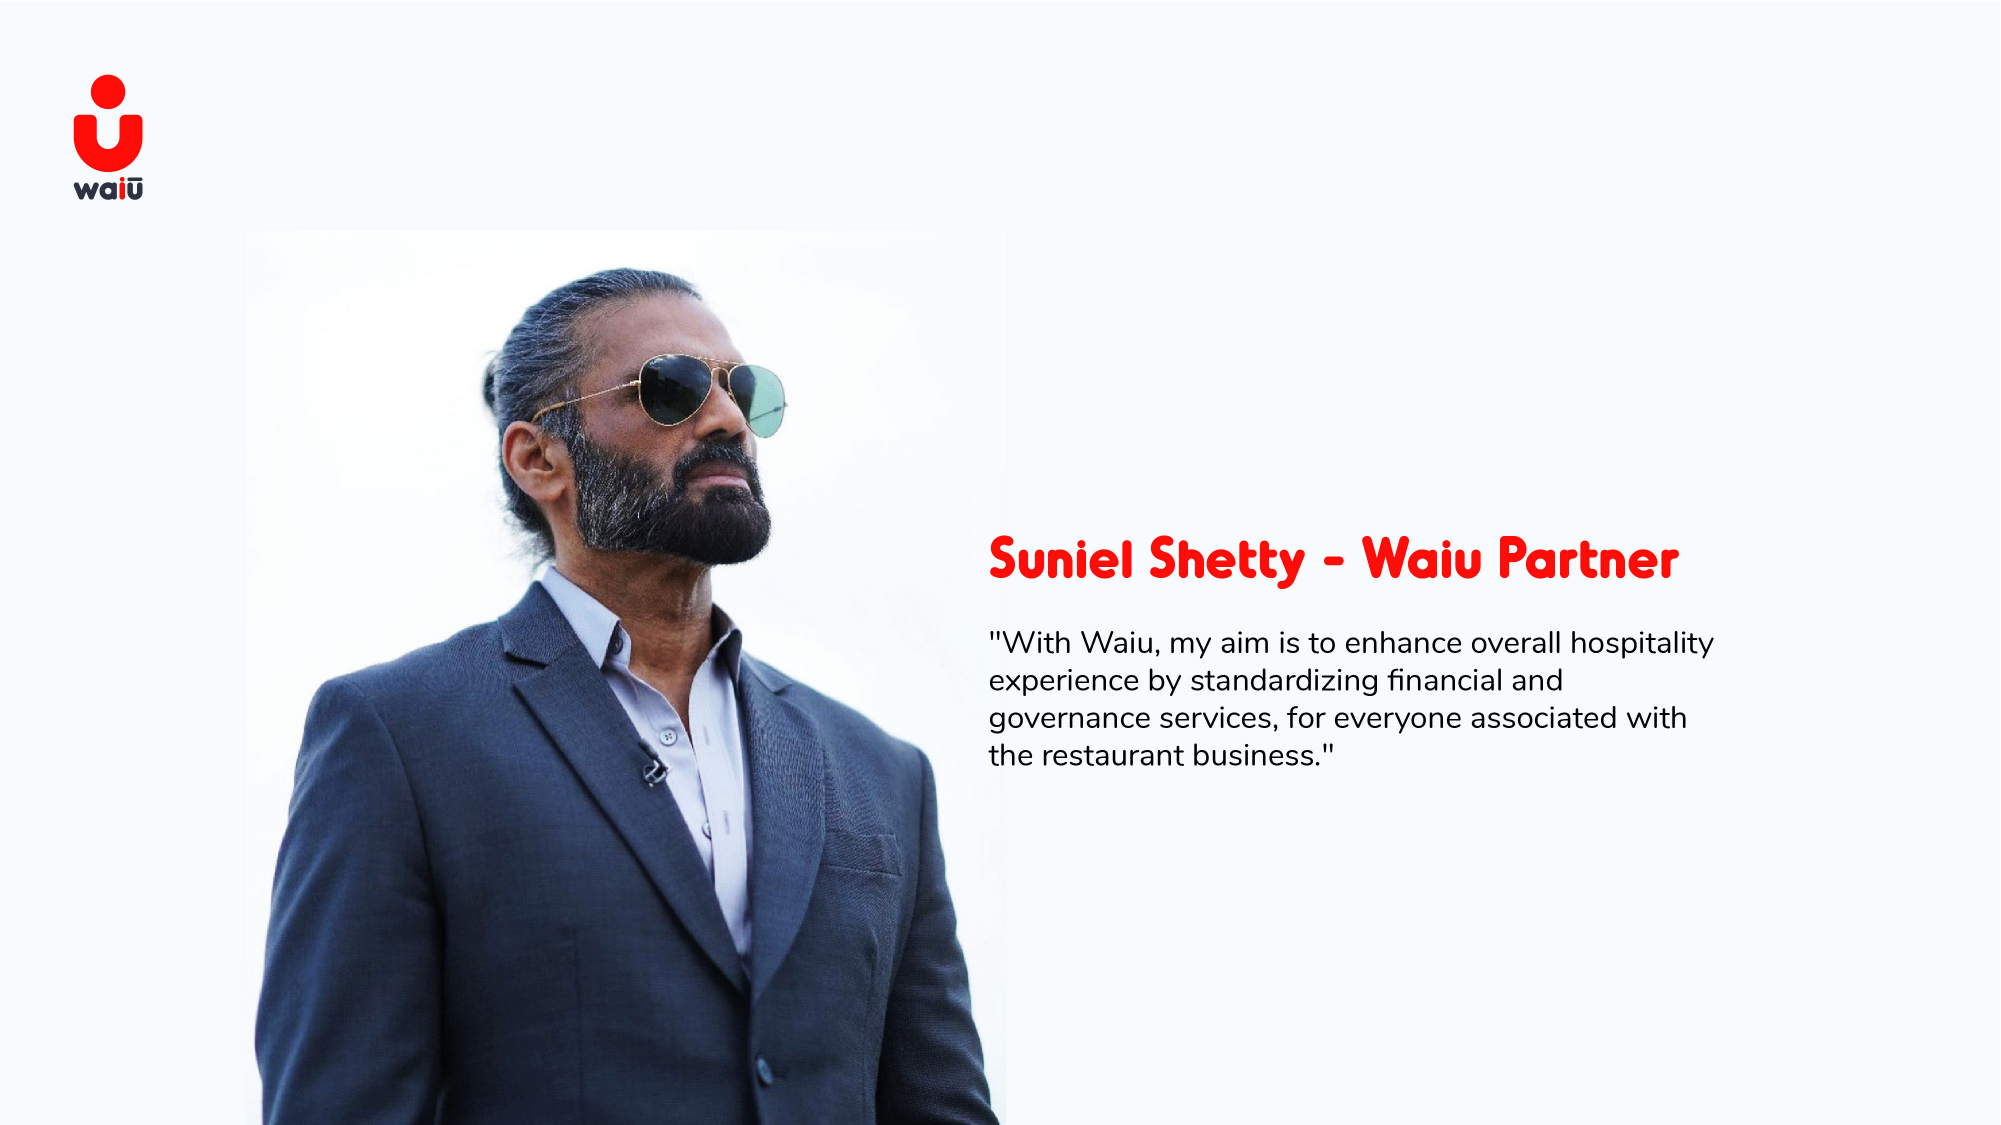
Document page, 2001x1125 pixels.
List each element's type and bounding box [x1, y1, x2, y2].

list [0, 0, 2000, 1125]
